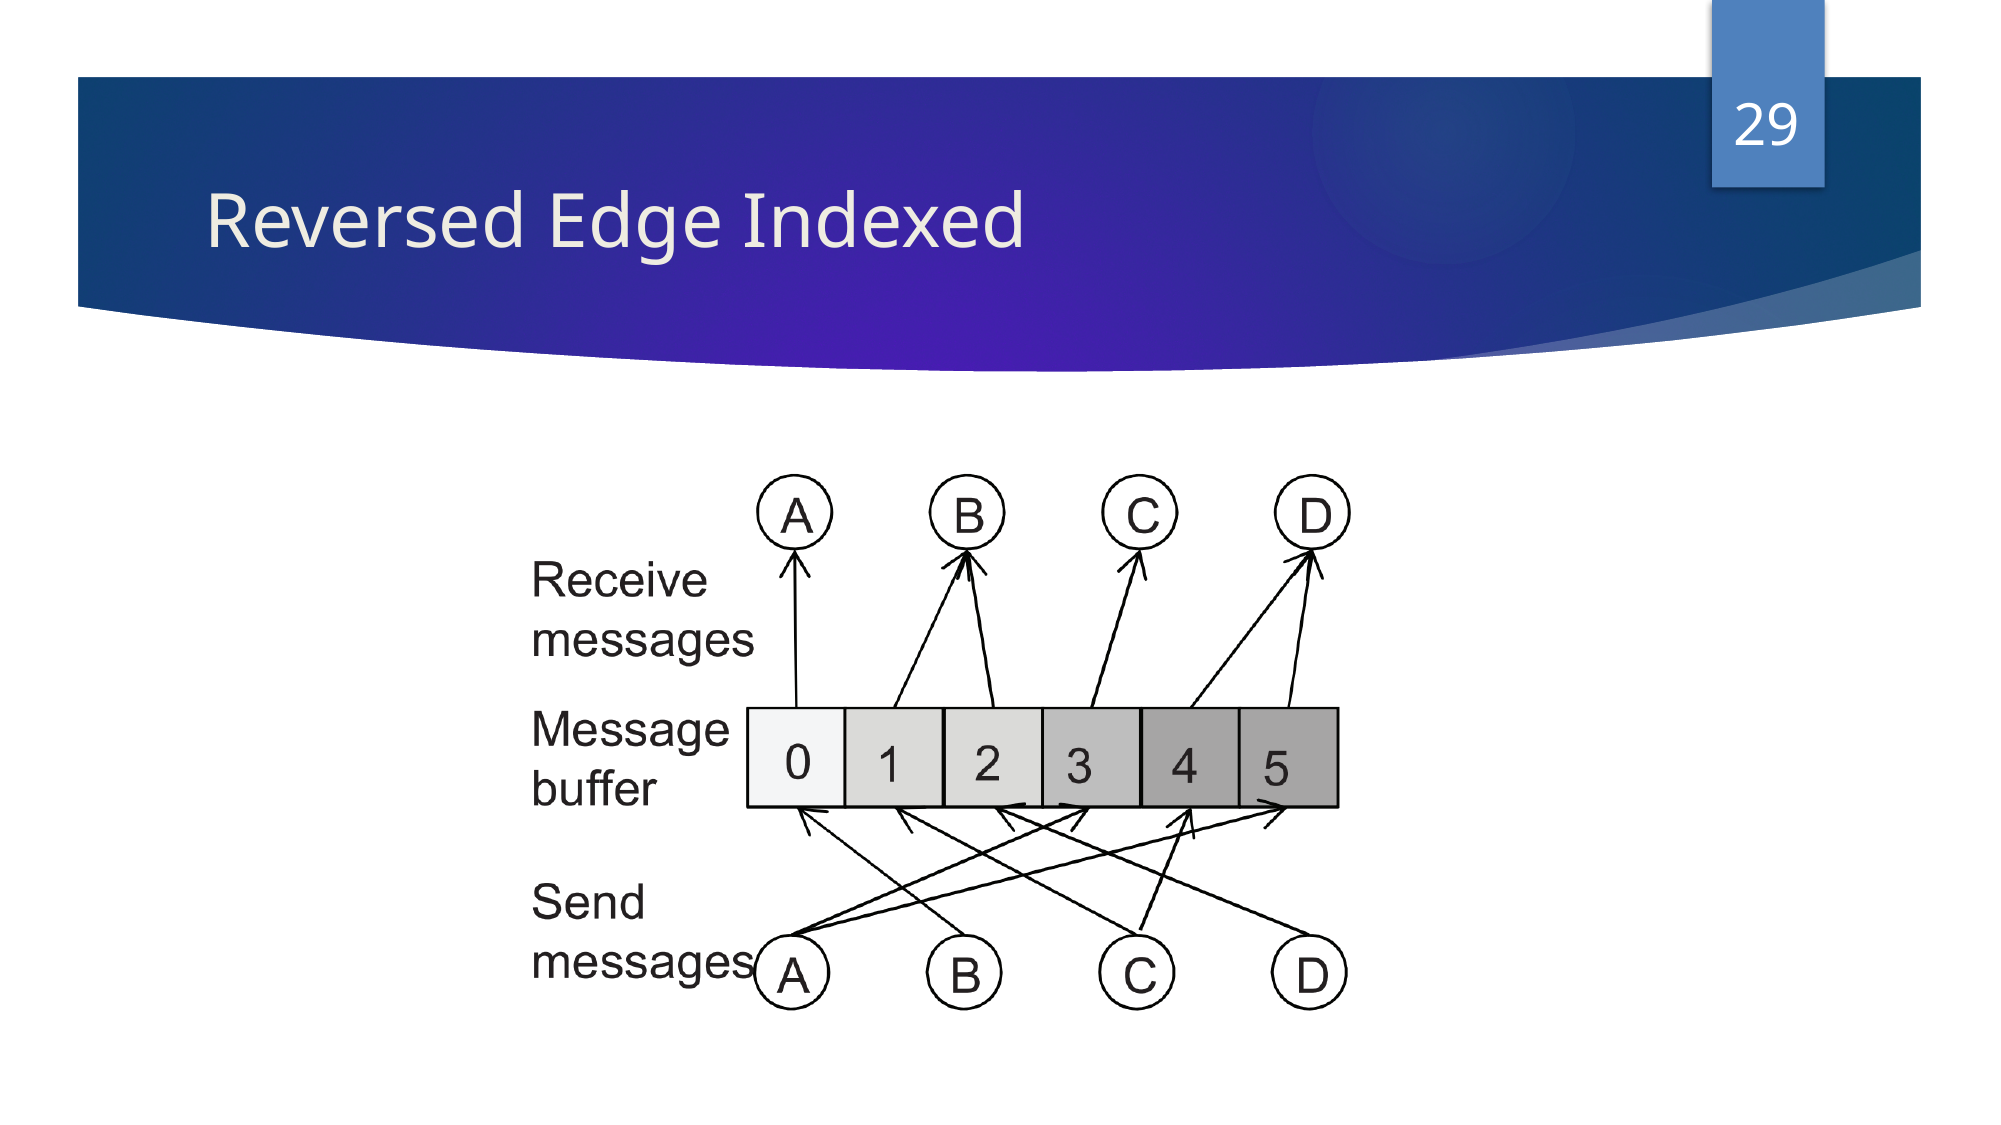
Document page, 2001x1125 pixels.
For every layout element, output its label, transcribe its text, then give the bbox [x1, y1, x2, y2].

picture [498, 428, 1424, 1042]
title Reversed Edge Indexed [189, 159, 1627, 276]
slide_number 29 [1698, 48, 1836, 175]
